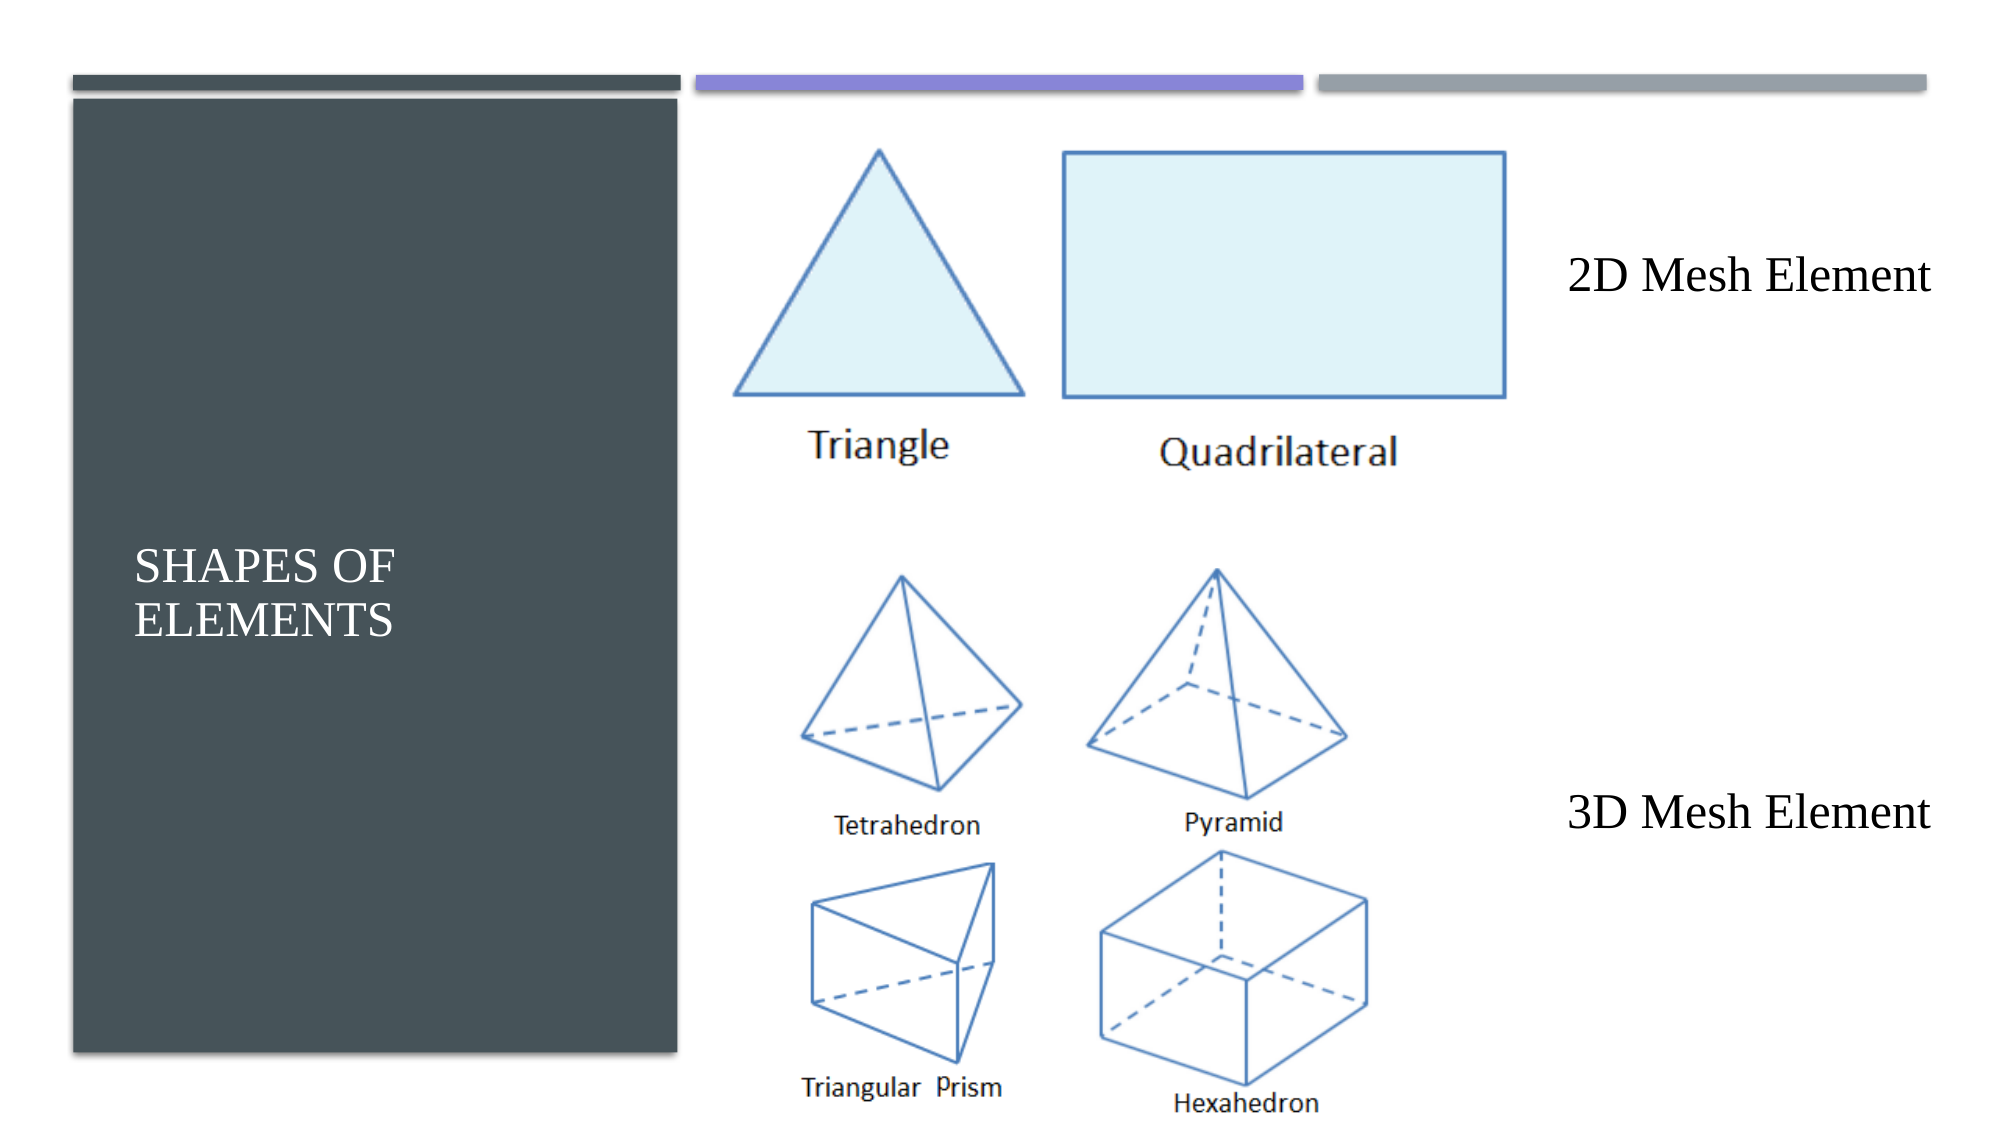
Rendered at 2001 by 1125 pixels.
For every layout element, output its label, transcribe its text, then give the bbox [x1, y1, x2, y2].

title SHAPES OF ELEMENTS [119, 372, 617, 655]
text_box 2D Mesh Element [1552, 234, 1947, 309]
picture [727, 138, 1523, 482]
picture [783, 568, 1385, 1125]
text_box 3D Mesh Element [1552, 771, 1947, 846]
